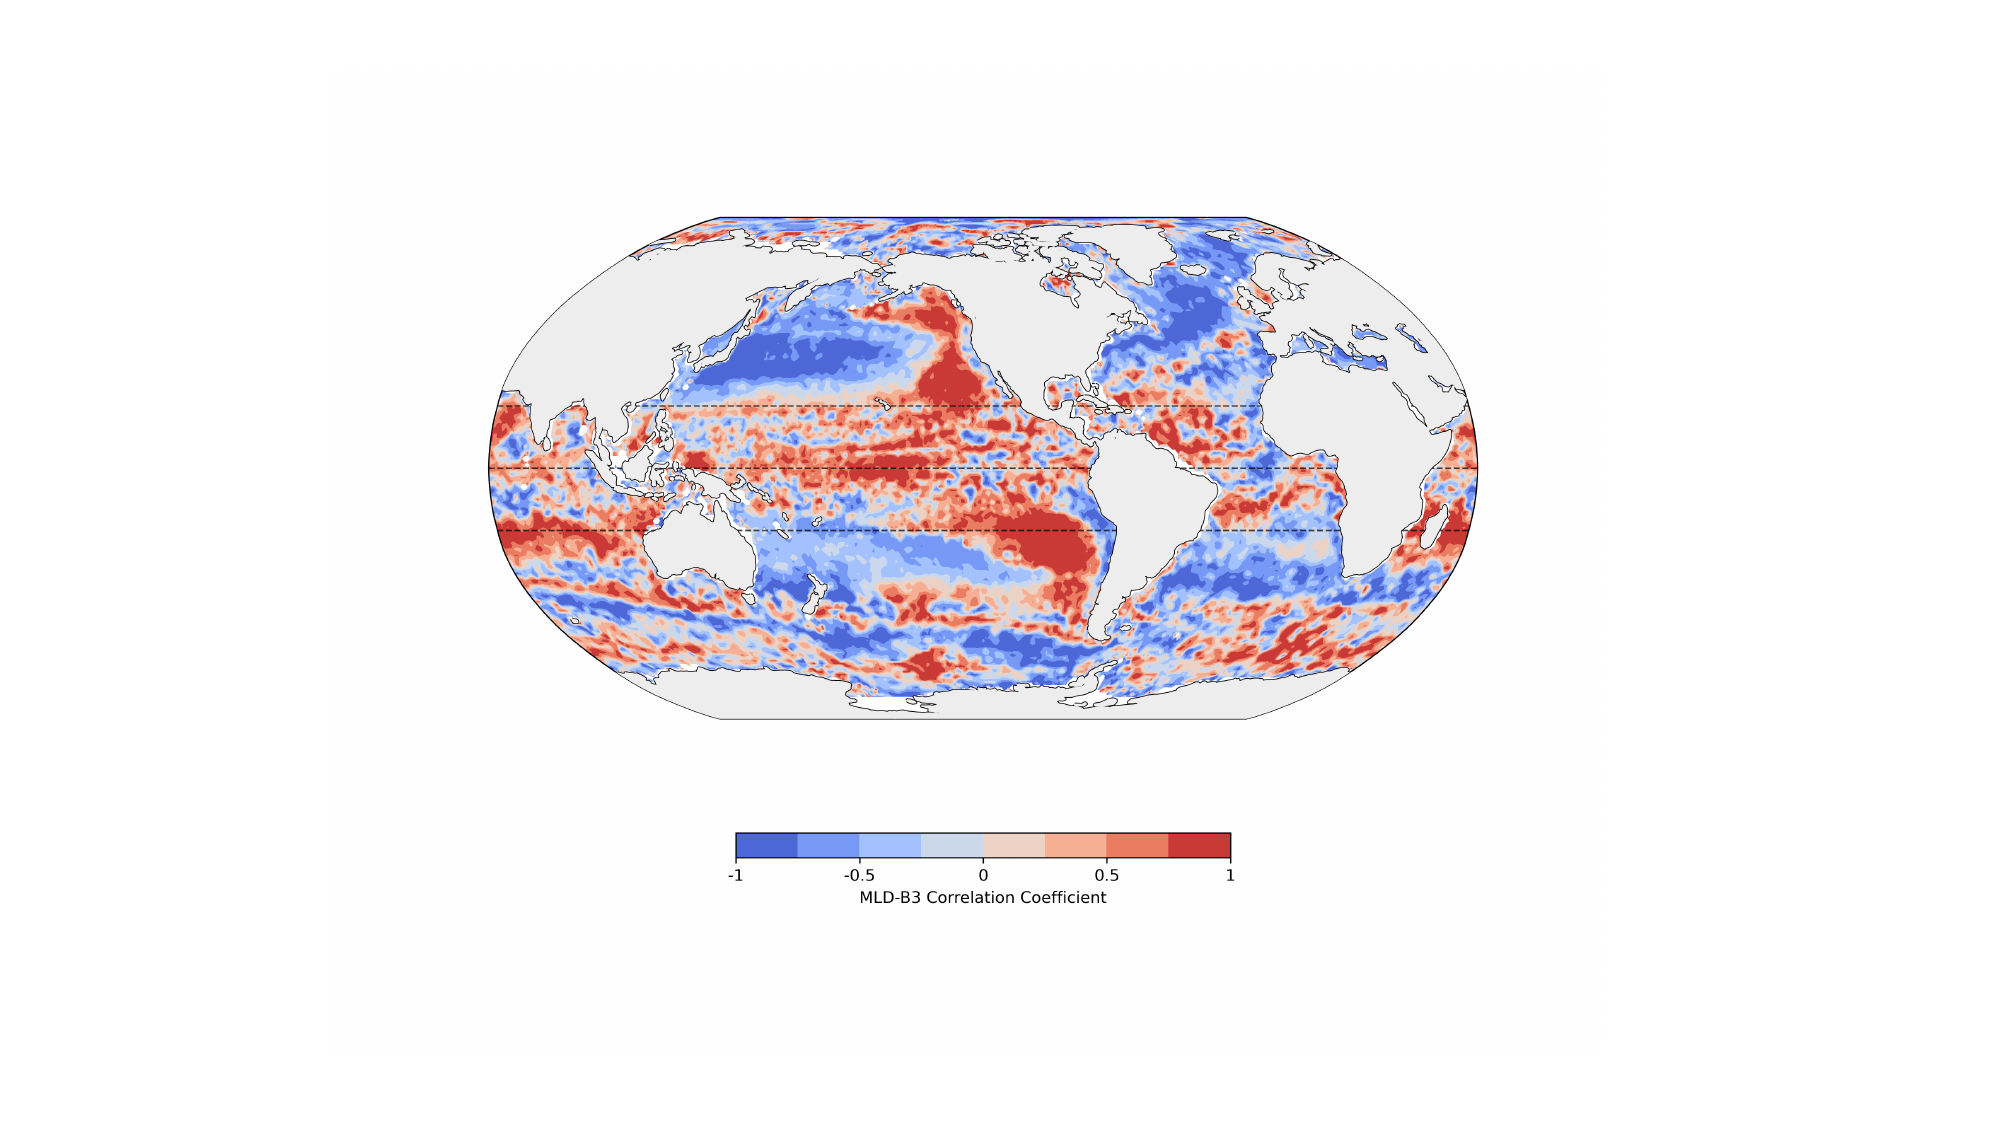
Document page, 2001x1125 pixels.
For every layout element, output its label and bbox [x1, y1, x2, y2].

picture [329, 69, 1605, 1056]
